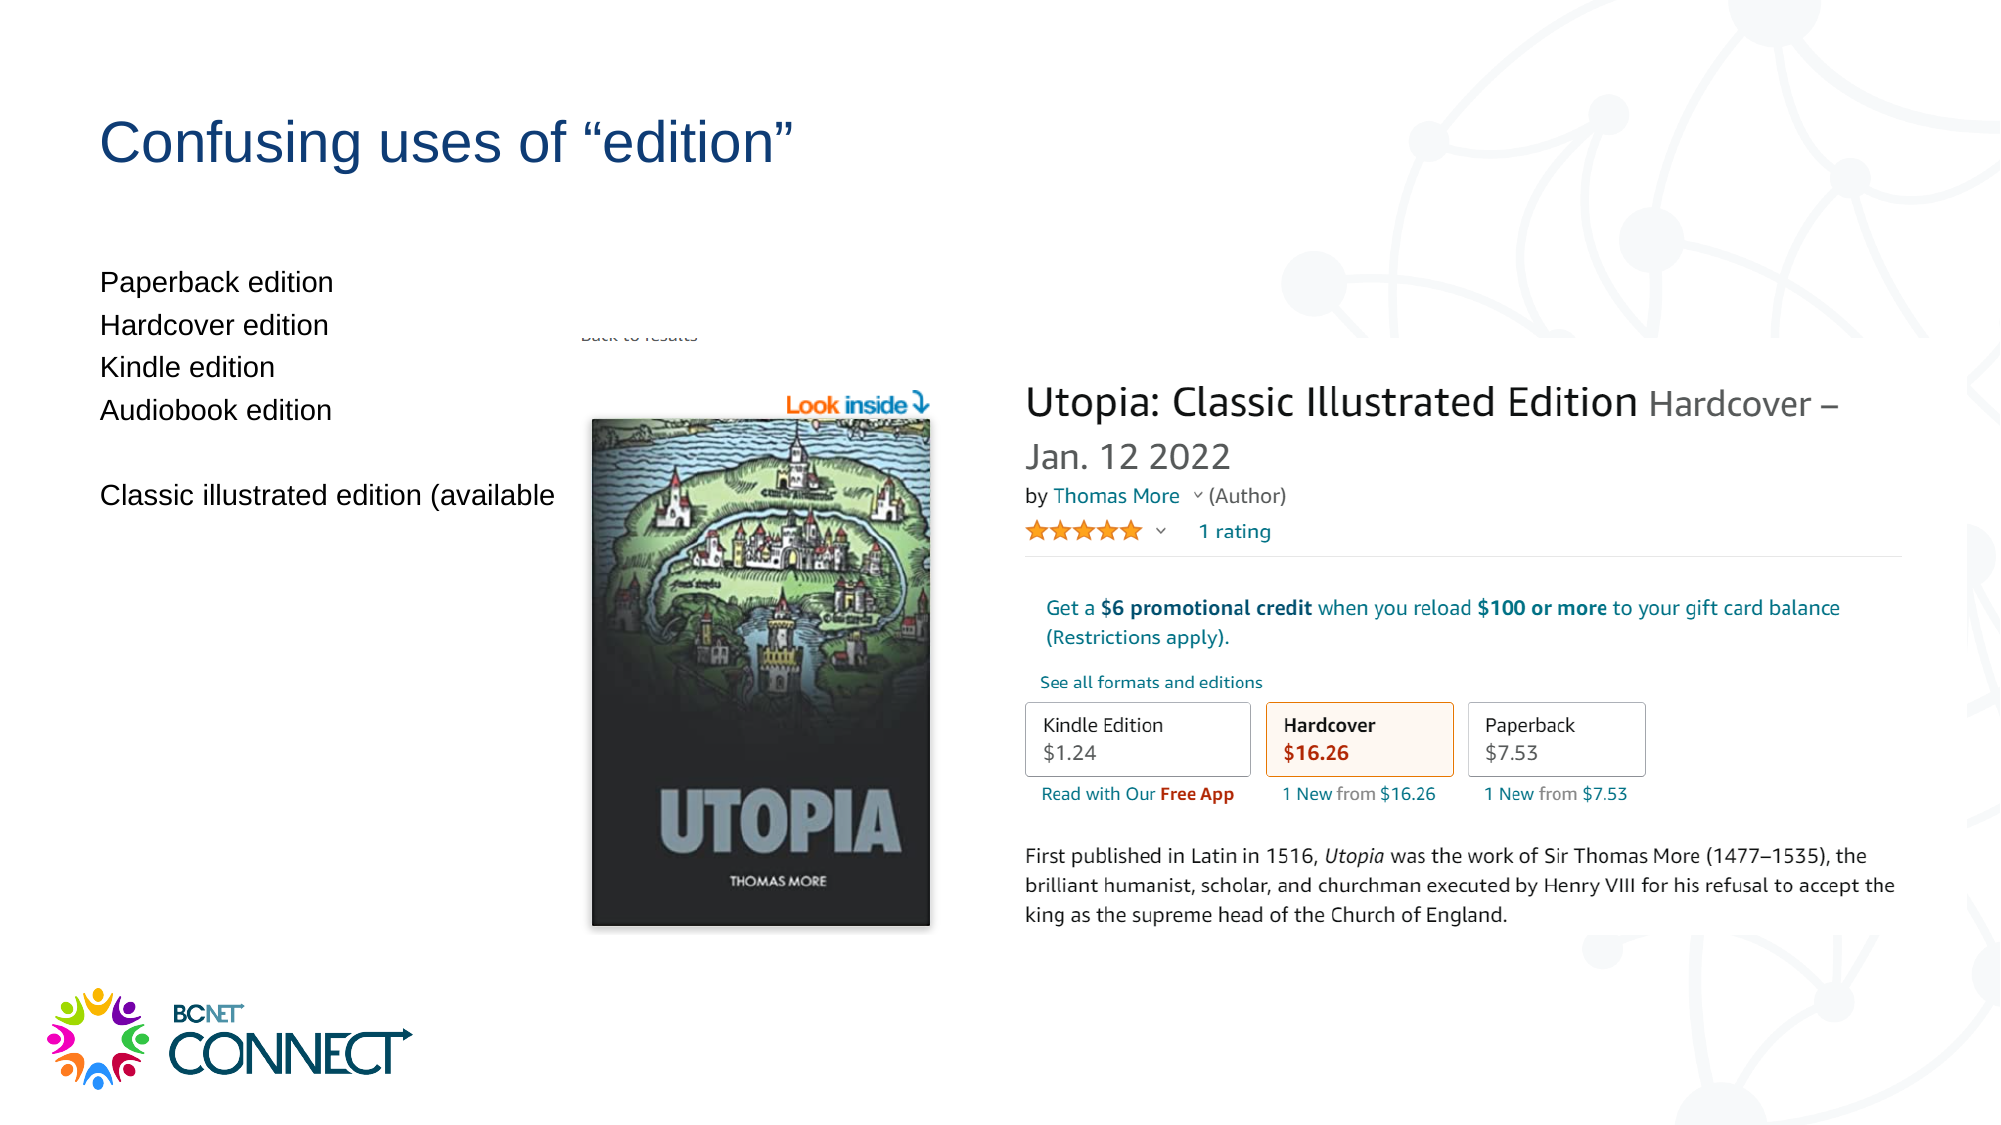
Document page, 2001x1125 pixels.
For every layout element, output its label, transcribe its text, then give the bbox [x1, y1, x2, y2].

picture [560, 0, 2000, 1125]
title Confusing uses of “edition” [99, 44, 1900, 233]
list Paperback edition Hardcover edition Kindle edition Audiobook edition Classic illustrated edition (available in Kindle edition) [99, 263, 1900, 916]
picture [47, 988, 413, 1090]
